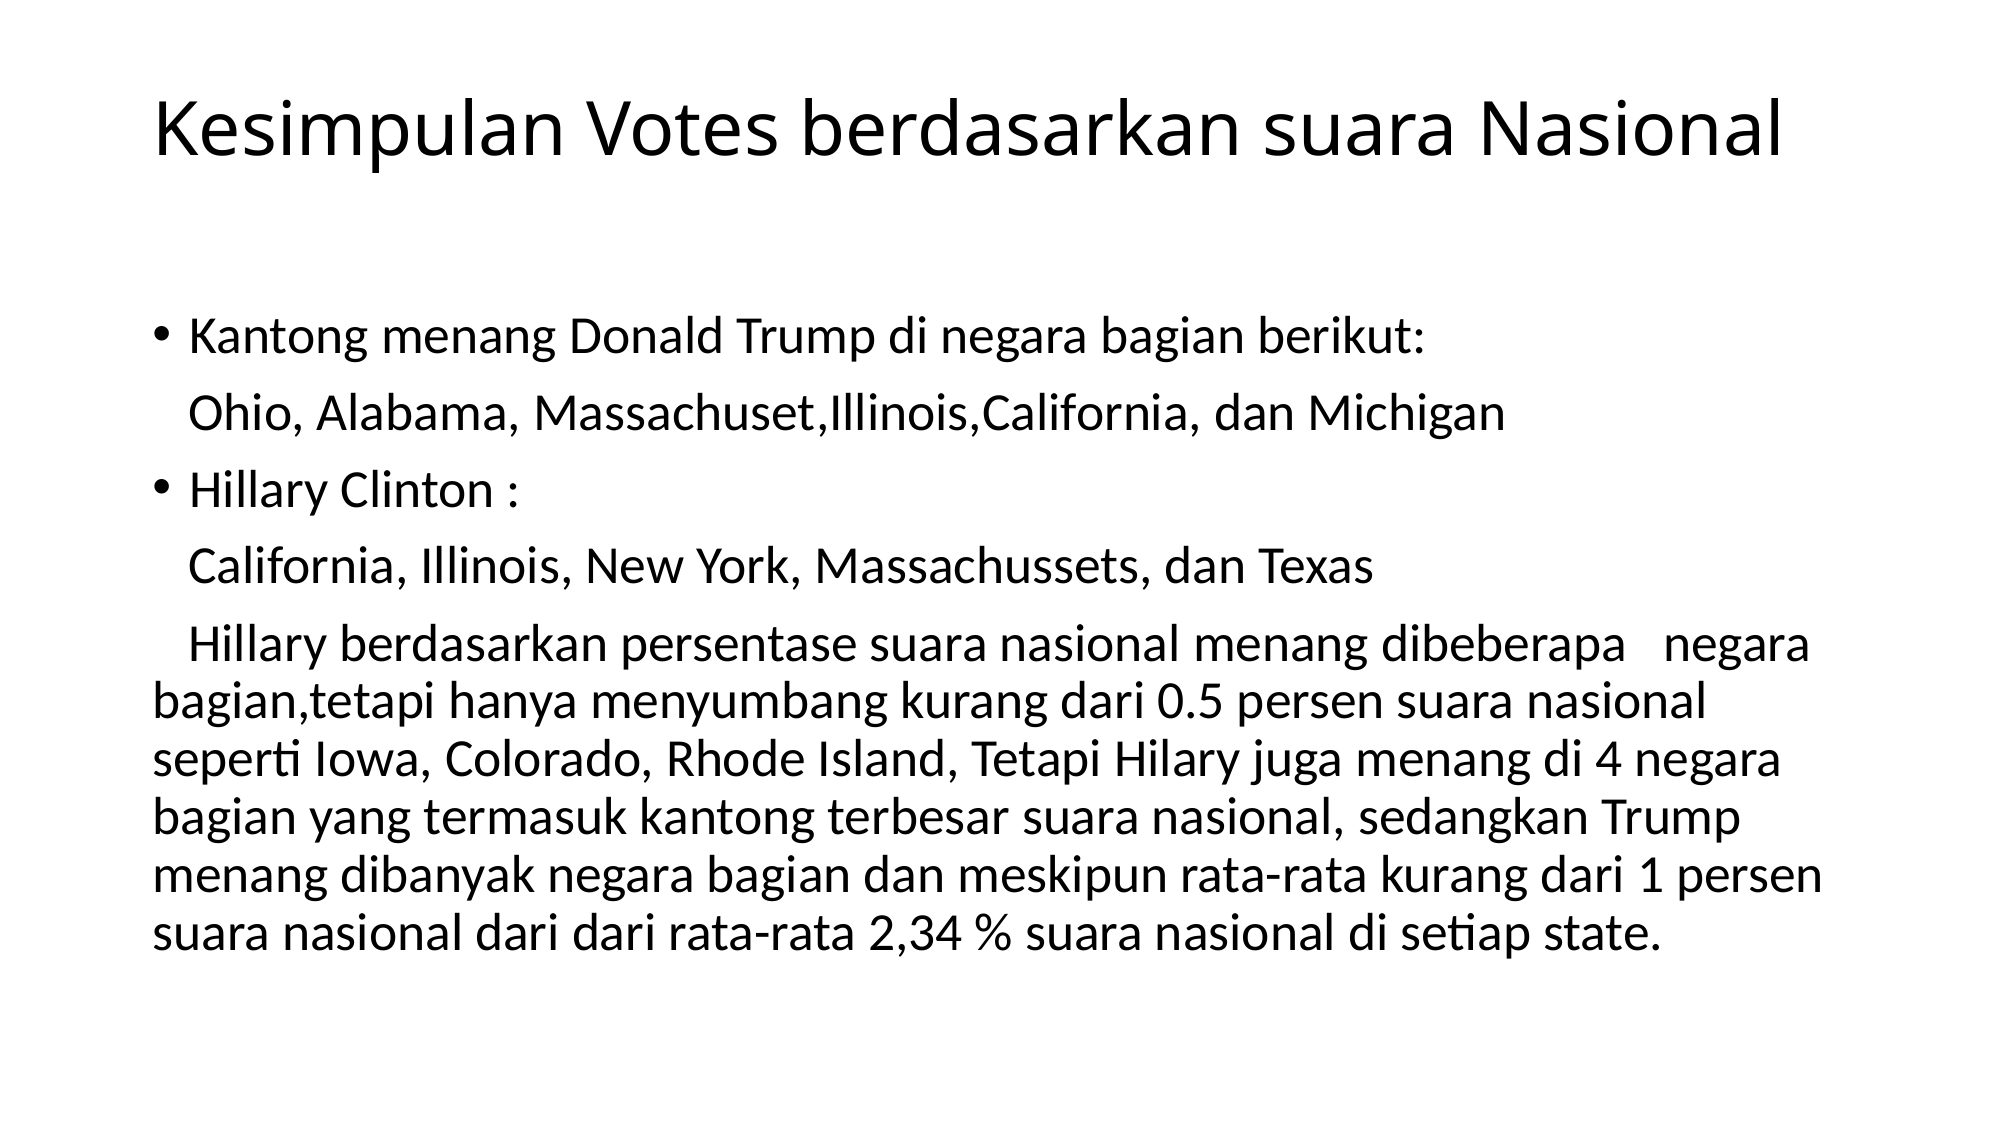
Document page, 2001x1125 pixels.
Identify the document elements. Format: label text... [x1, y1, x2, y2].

list Kantong menang Donald Trump di negara bagian berikut: Ohio, Alabama, Massachuset,Illinois,California, dan Michigan Hillary Clinton : California, Illinois, New York, Massachussets, dan Texas Hillary berdasarkan persentase suara nasional menang dibeberapa negara bagian,tetapi hanya menyumbang kurang dari 0.5 persen suara nasional seperti Iowa, Colorado, Rhode Island, Tetapi Hilary juga menang di 4 negara bagian yang termasuk kantong terbesar suara nasional, sedangkan Trump menang dibanyak negara bagian dan meskipun rata-rata kurang dari 1 persen suara nasional dari dari rata-rata 2,34 % suara nasional di setiap state. [137, 299, 1863, 1014]
title Kesimpulan Votes berdasarkan suara Nasional [137, 59, 1863, 202]
